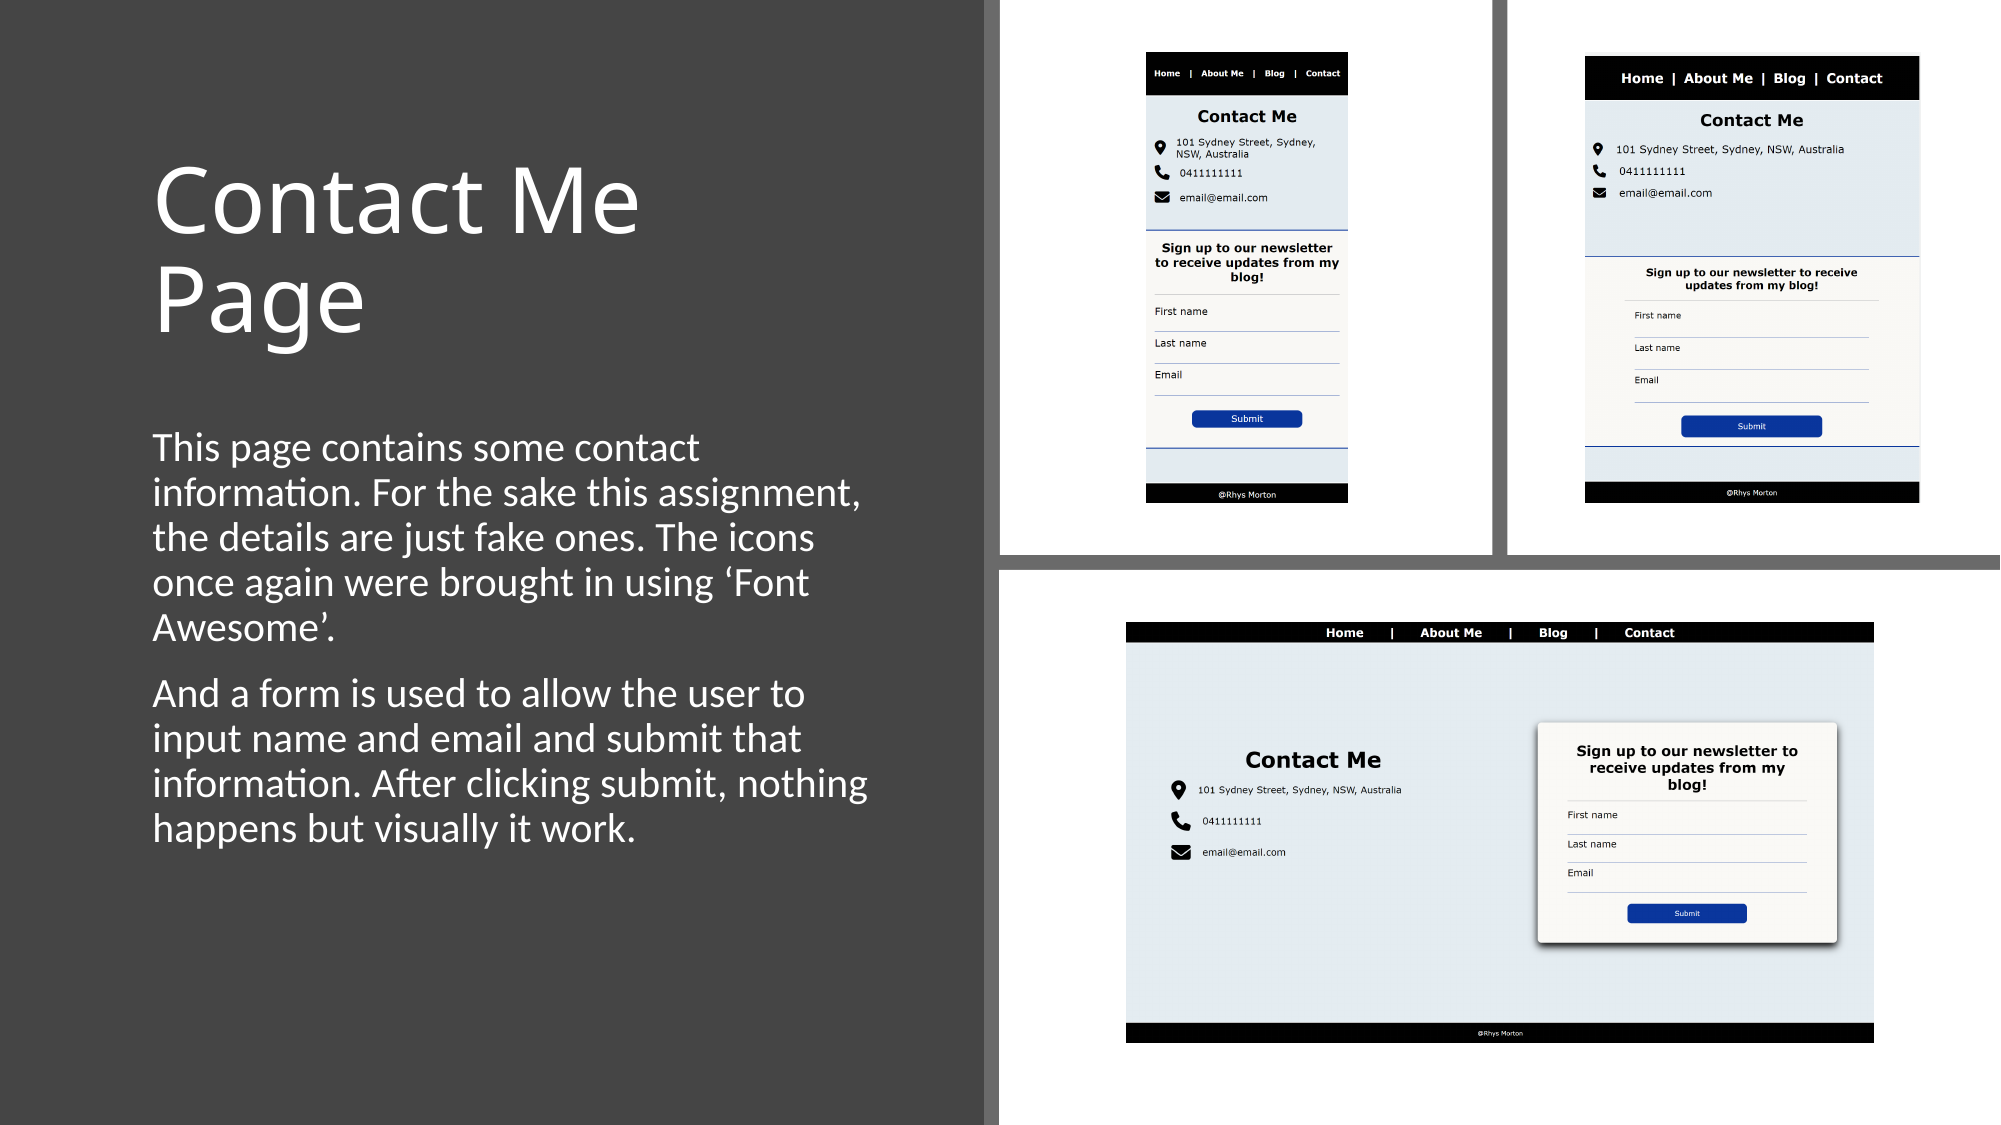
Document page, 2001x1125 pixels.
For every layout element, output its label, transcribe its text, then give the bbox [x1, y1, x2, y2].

picture [1126, 622, 1874, 1043]
title Contact Me Page [137, 118, 892, 389]
list This page contains some contact information. For the sake this assignment, the details are just fake ones. The icons once again were brought in using ‘Font Awesome’. And a form is used to allow the user to input name and email and submit that information. After clicking submit, nothing happens but visually it work. [137, 418, 892, 1014]
picture [1585, 52, 1921, 503]
picture [1146, 52, 1348, 503]
text_box [1506, 0, 2000, 556]
text_box [983, 0, 2000, 1125]
text_box [999, 0, 1493, 556]
